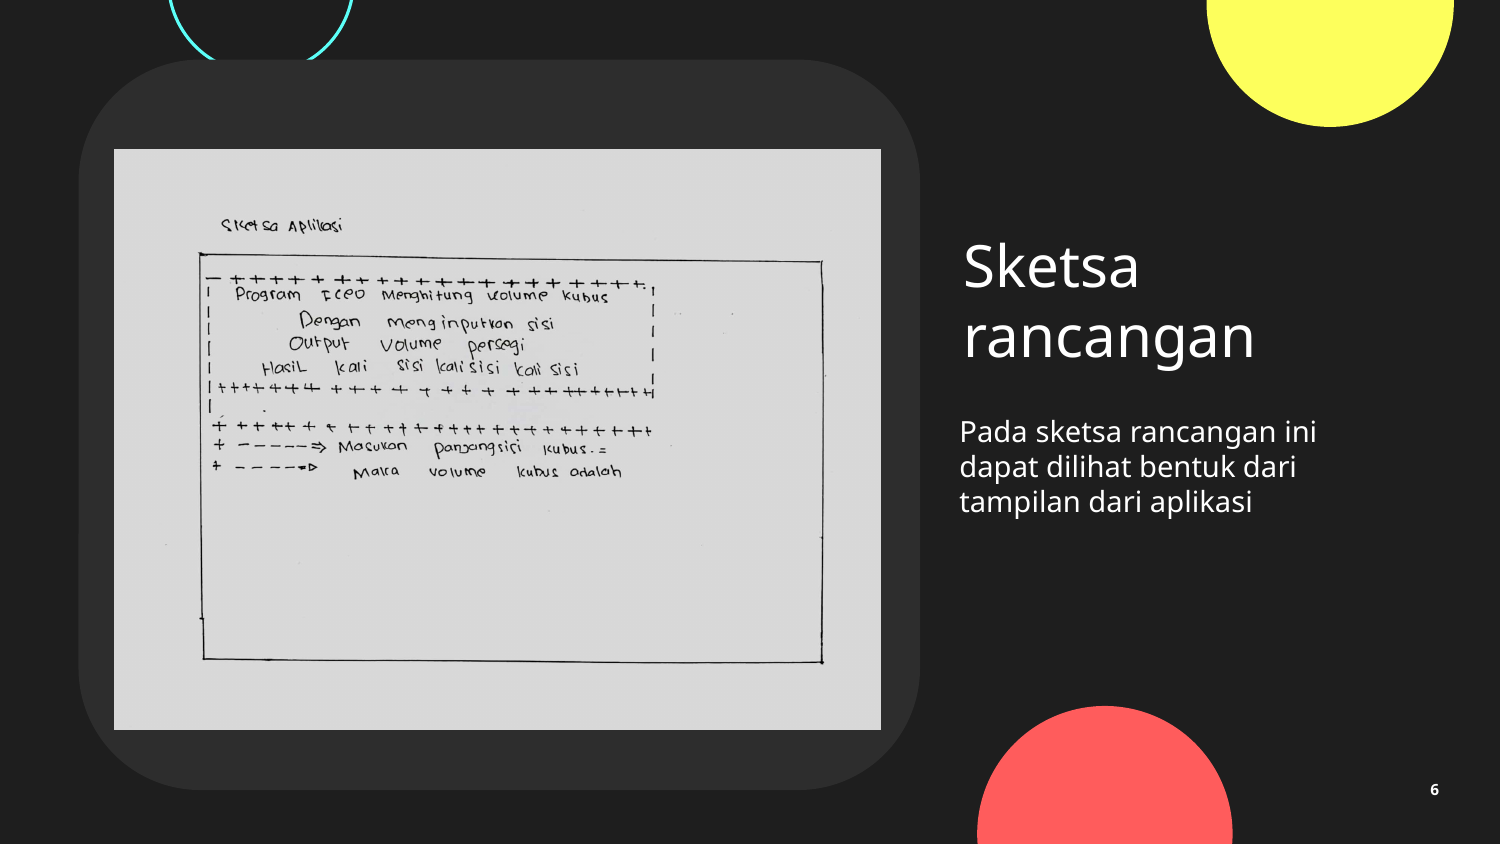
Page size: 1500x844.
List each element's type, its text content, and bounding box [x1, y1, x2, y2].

text_box [78, 59, 921, 791]
title Sketsa rancangan [948, 261, 1395, 338]
picture [113, 149, 881, 731]
slide_number 6 [1389, 764, 1480, 816]
subtitle Pada sketsa rancangan ini dapat dilihat bentuk dari tampilan dari aplikasi [944, 381, 1390, 552]
